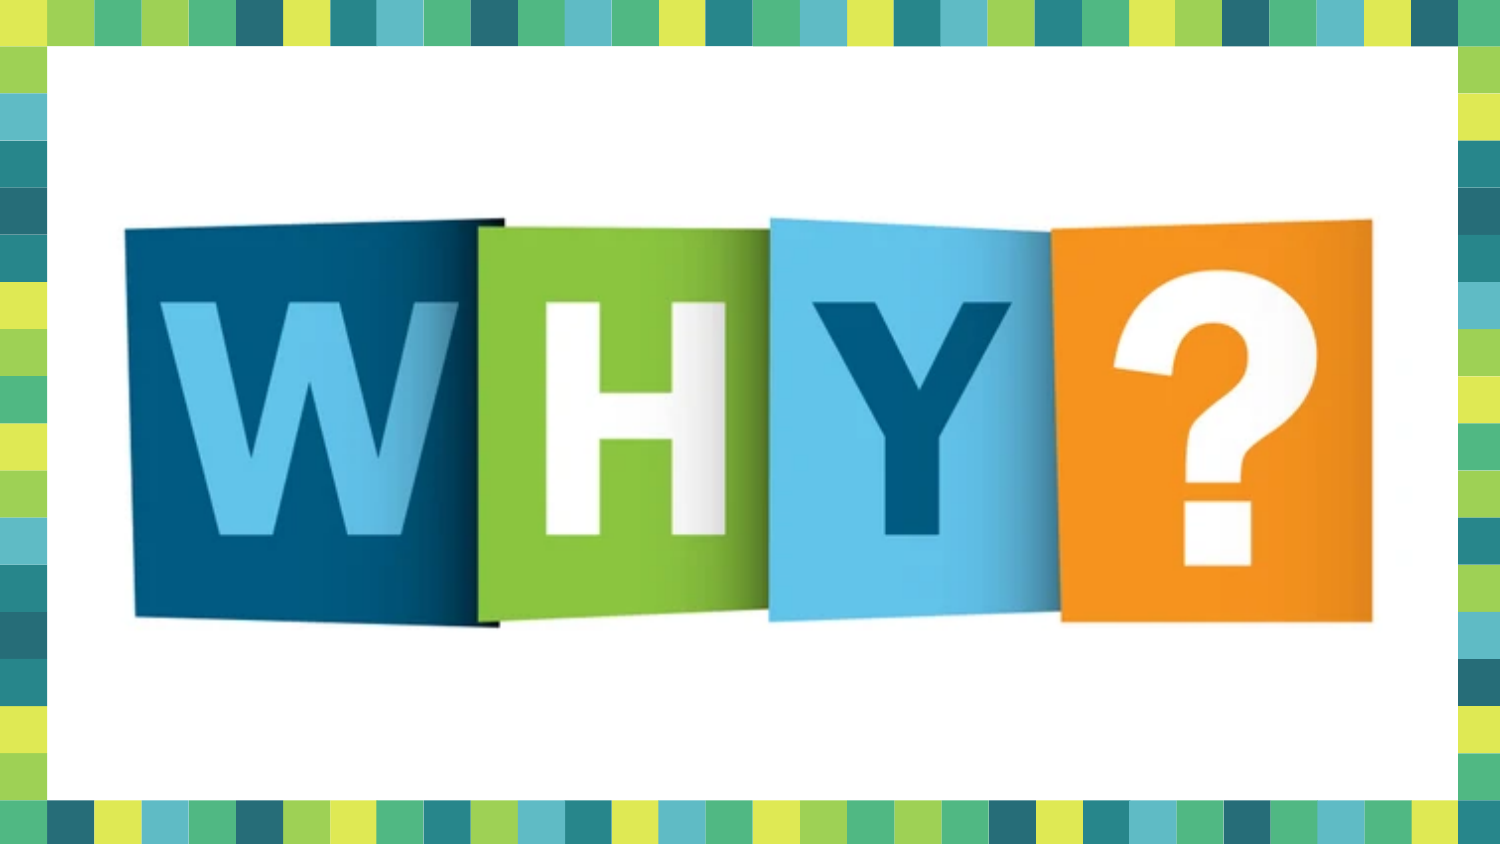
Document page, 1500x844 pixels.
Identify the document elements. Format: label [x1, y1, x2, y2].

picture [62, 153, 1439, 659]
